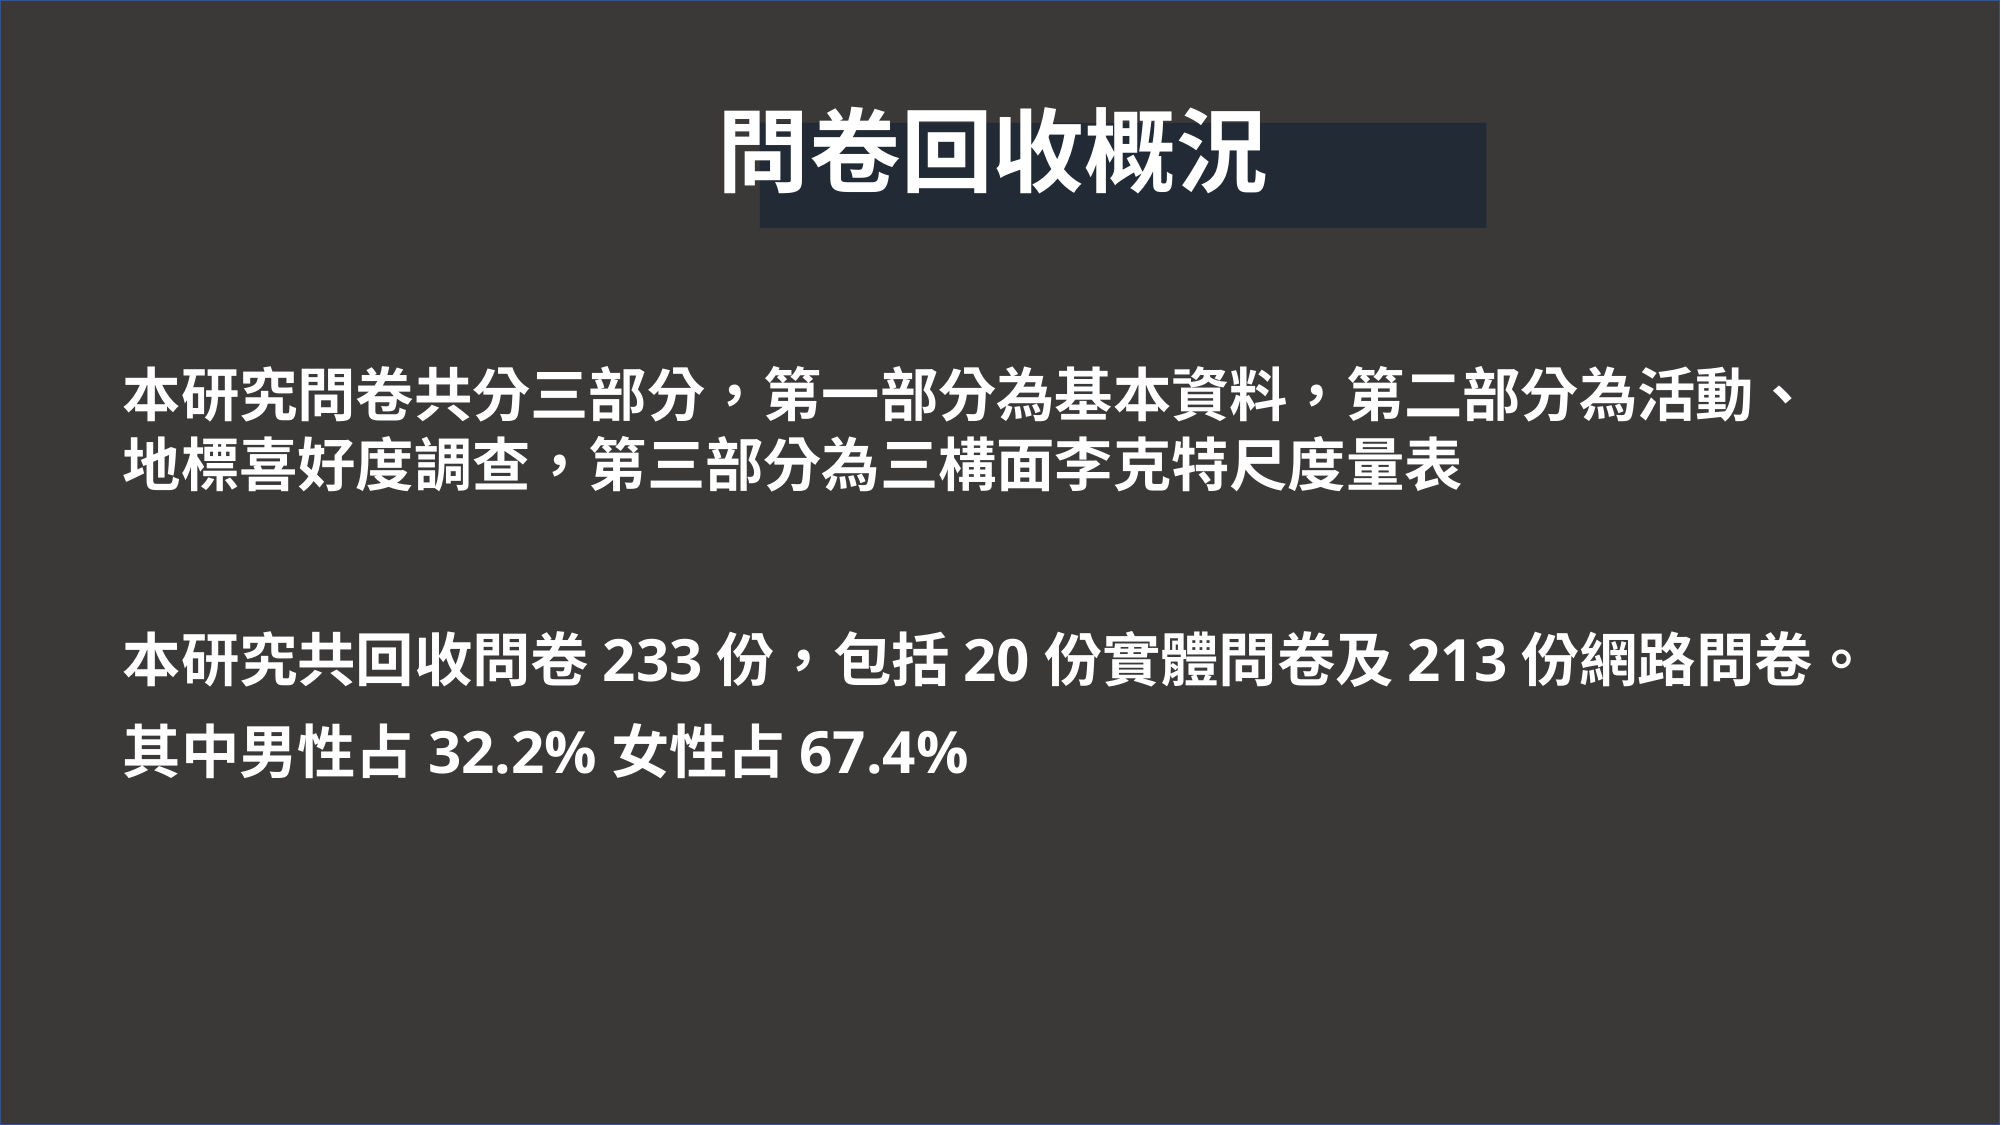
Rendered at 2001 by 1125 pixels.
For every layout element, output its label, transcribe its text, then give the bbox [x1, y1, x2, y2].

text_box [0, 0, 2000, 1125]
text_box 本研究共回收問卷233份，包括20份實體問卷及213份網路問卷。 [108, 616, 1860, 701]
title 問卷回收概況 [702, 46, 1319, 264]
text_box 本研究問卷共分三部分，第一部分為基本資料，第二部分為活動、地標喜好度調查，第三部分為三構面李克特尺度量表 [108, 350, 1860, 506]
text_box 其中男性占32.2%女性占67.4% [108, 707, 1860, 793]
text_box [1319, 122, 1487, 229]
